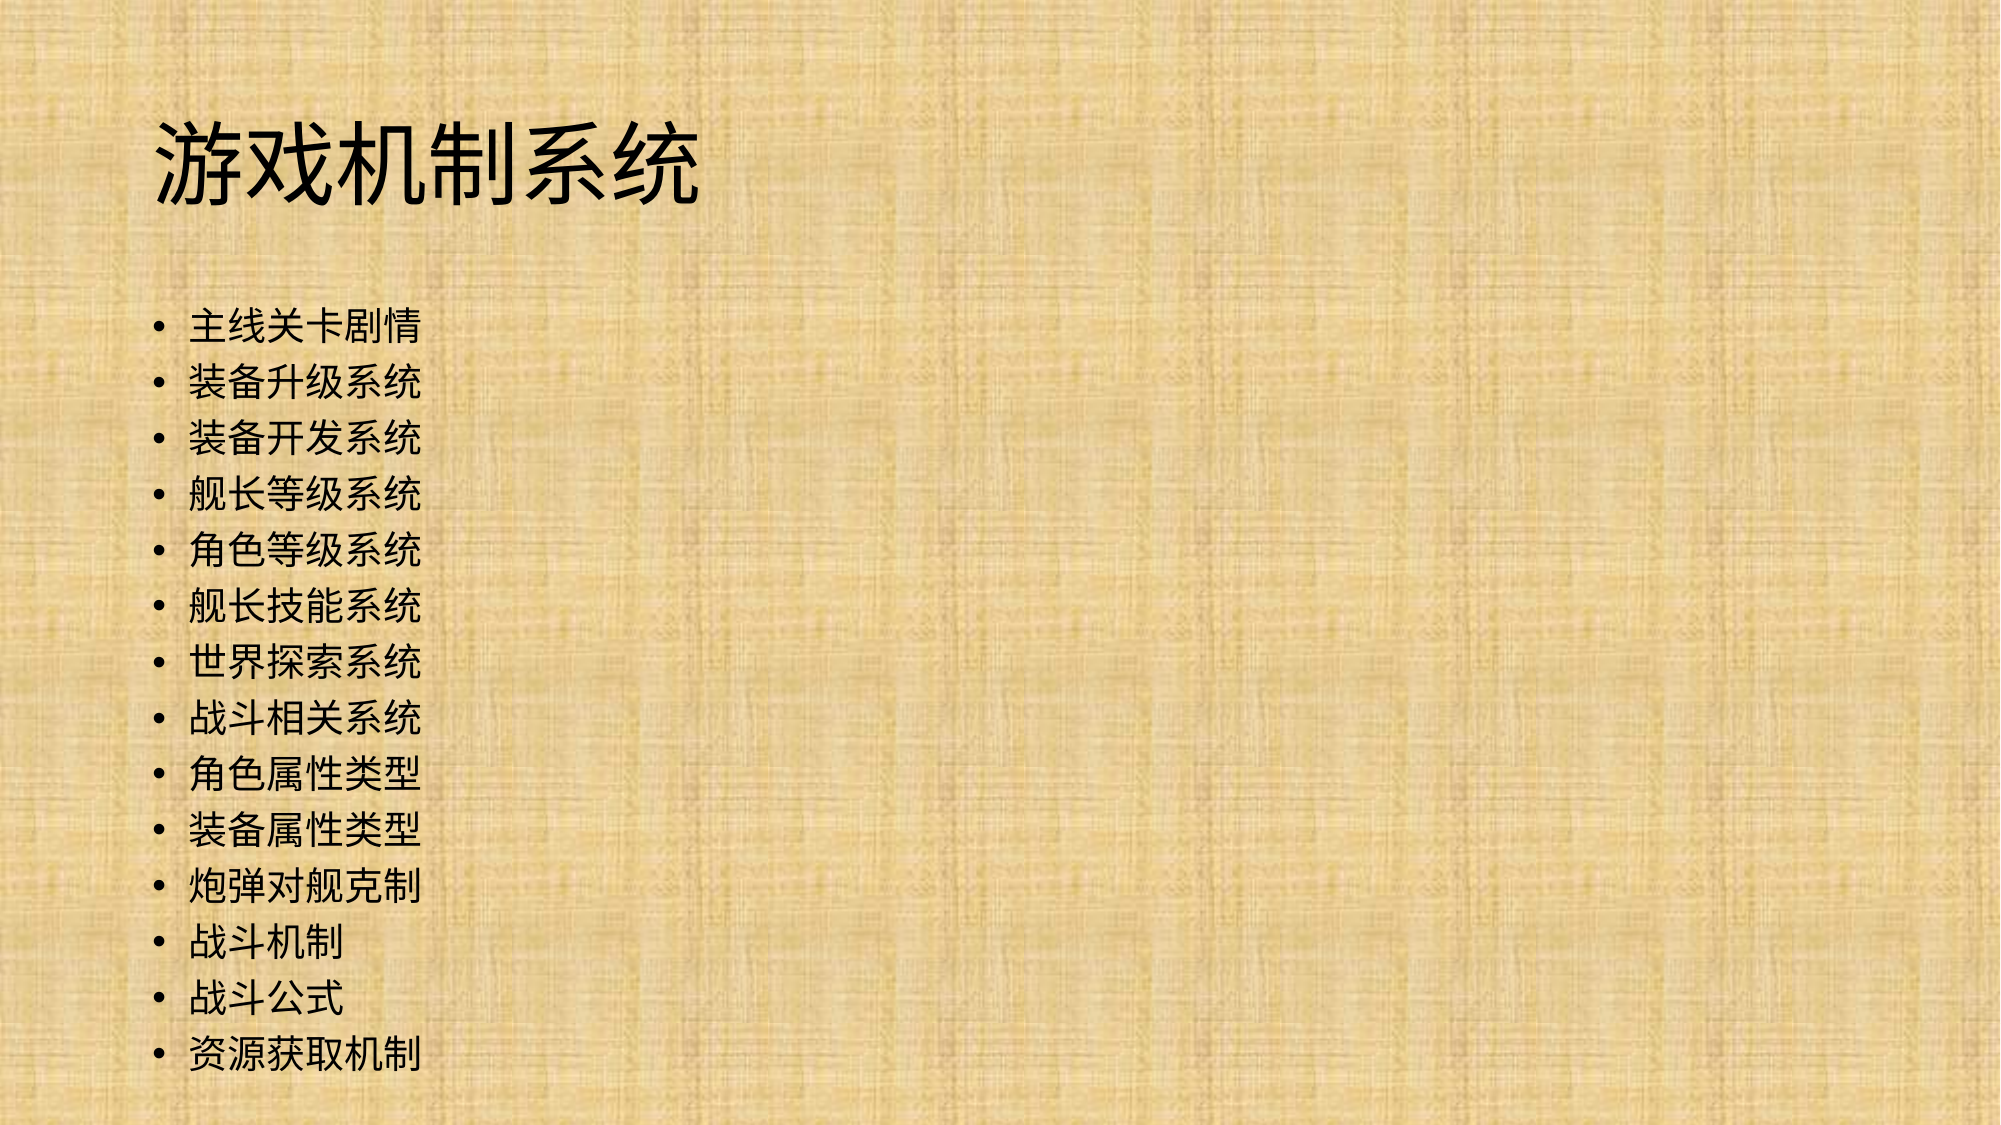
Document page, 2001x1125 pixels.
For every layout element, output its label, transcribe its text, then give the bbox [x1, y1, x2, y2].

title 游戏机制系统 [137, 59, 1863, 278]
list 主线关卡剧情 装备升级系统 装备开发系统 舰长等级系统 角色等级系统 舰长技能系统 世界探索系统 战斗相关系统 角色属性类型 装备属性类型 炮弹对舰克制 战斗机制 战斗公式 资源获取机制 [137, 299, 1863, 1087]
picture [0, 0, 2001, 1125]
